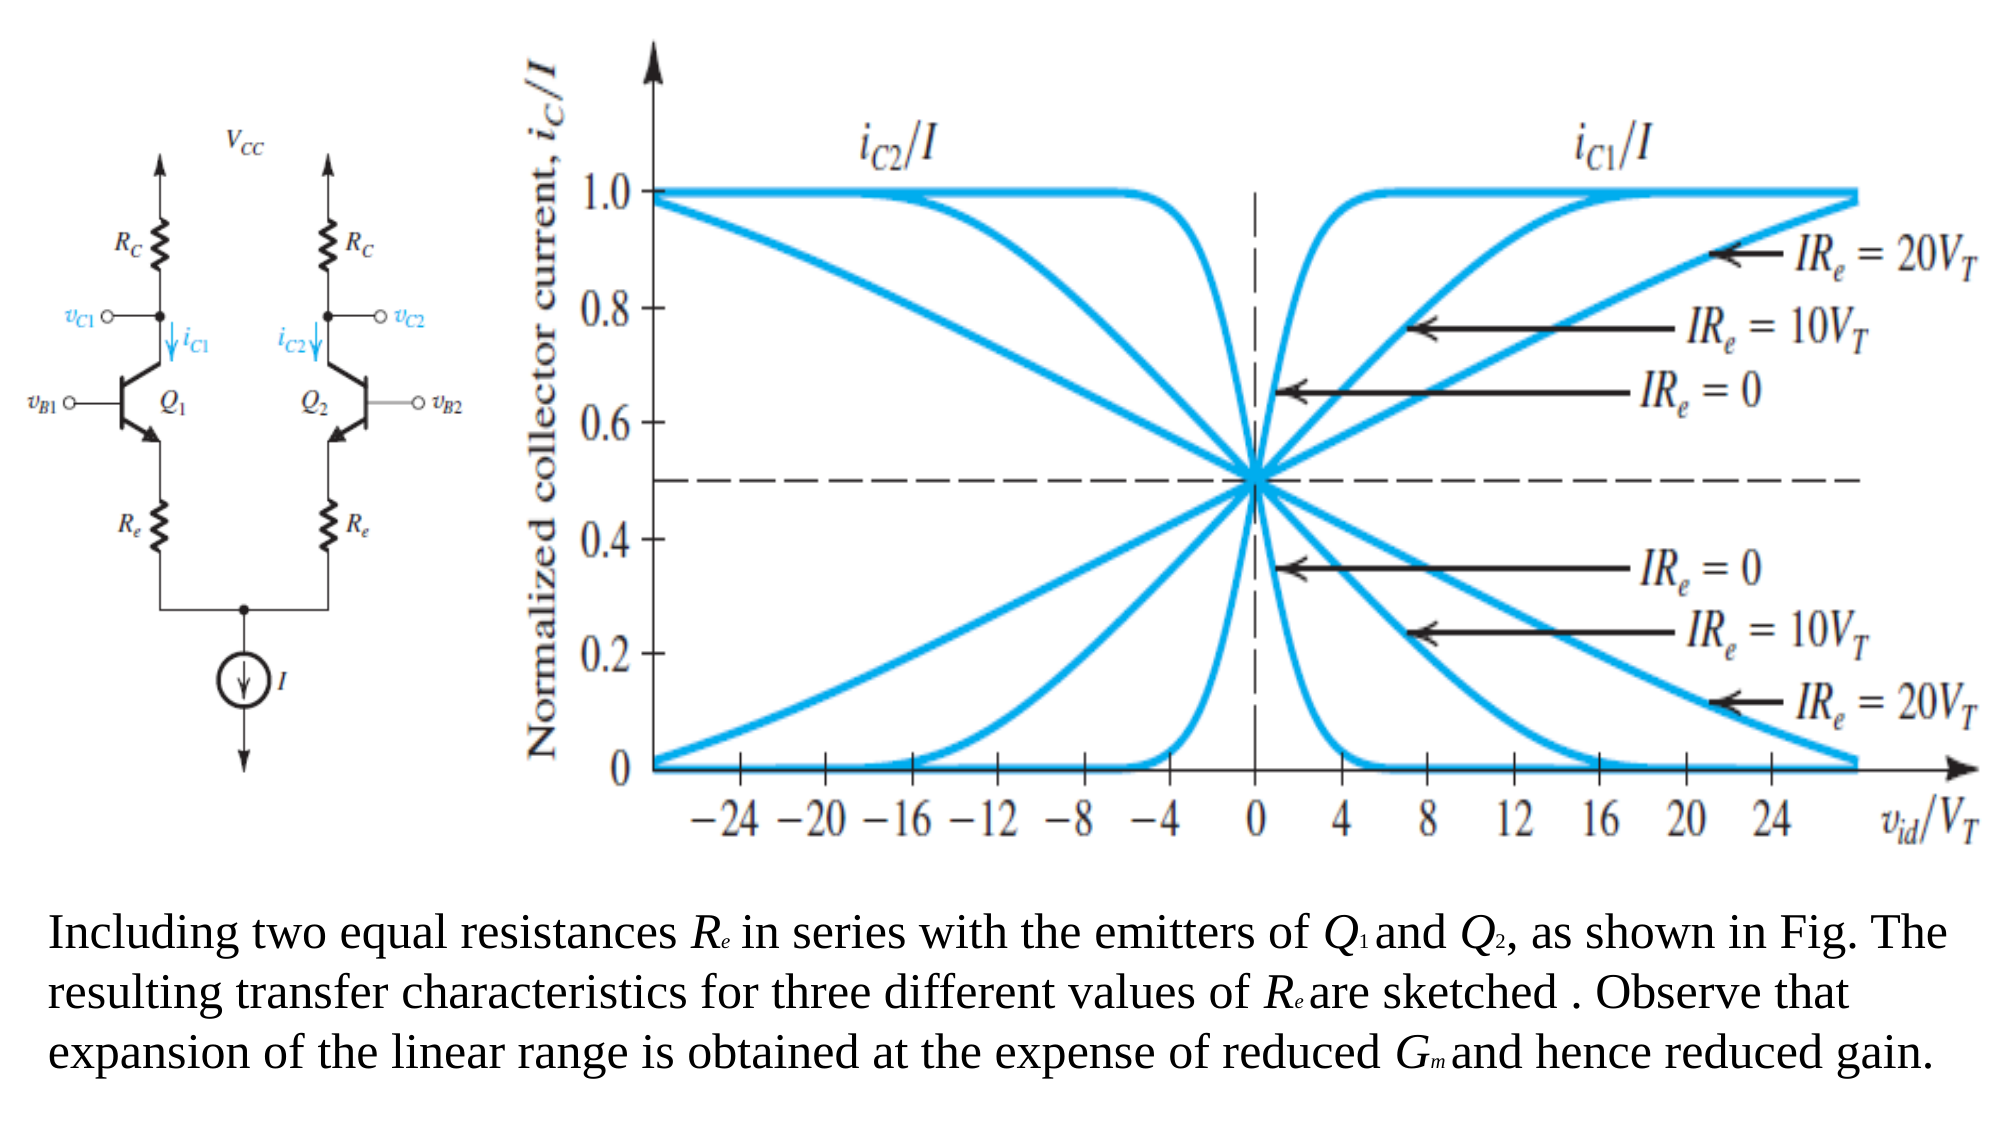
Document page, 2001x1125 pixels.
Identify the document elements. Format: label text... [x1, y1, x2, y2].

picture [504, 29, 2000, 856]
text_box Including two equal resistances Re in series with the emitters of Q1 and Q2, as shown in Fig. The resulting transfer characteristics for three different values of Re are sketched . Observe that expansion of the linear range is obtained at the expense of reduced Gm and hence reduced gain. [33, 891, 1988, 1087]
picture [0, 107, 469, 778]
